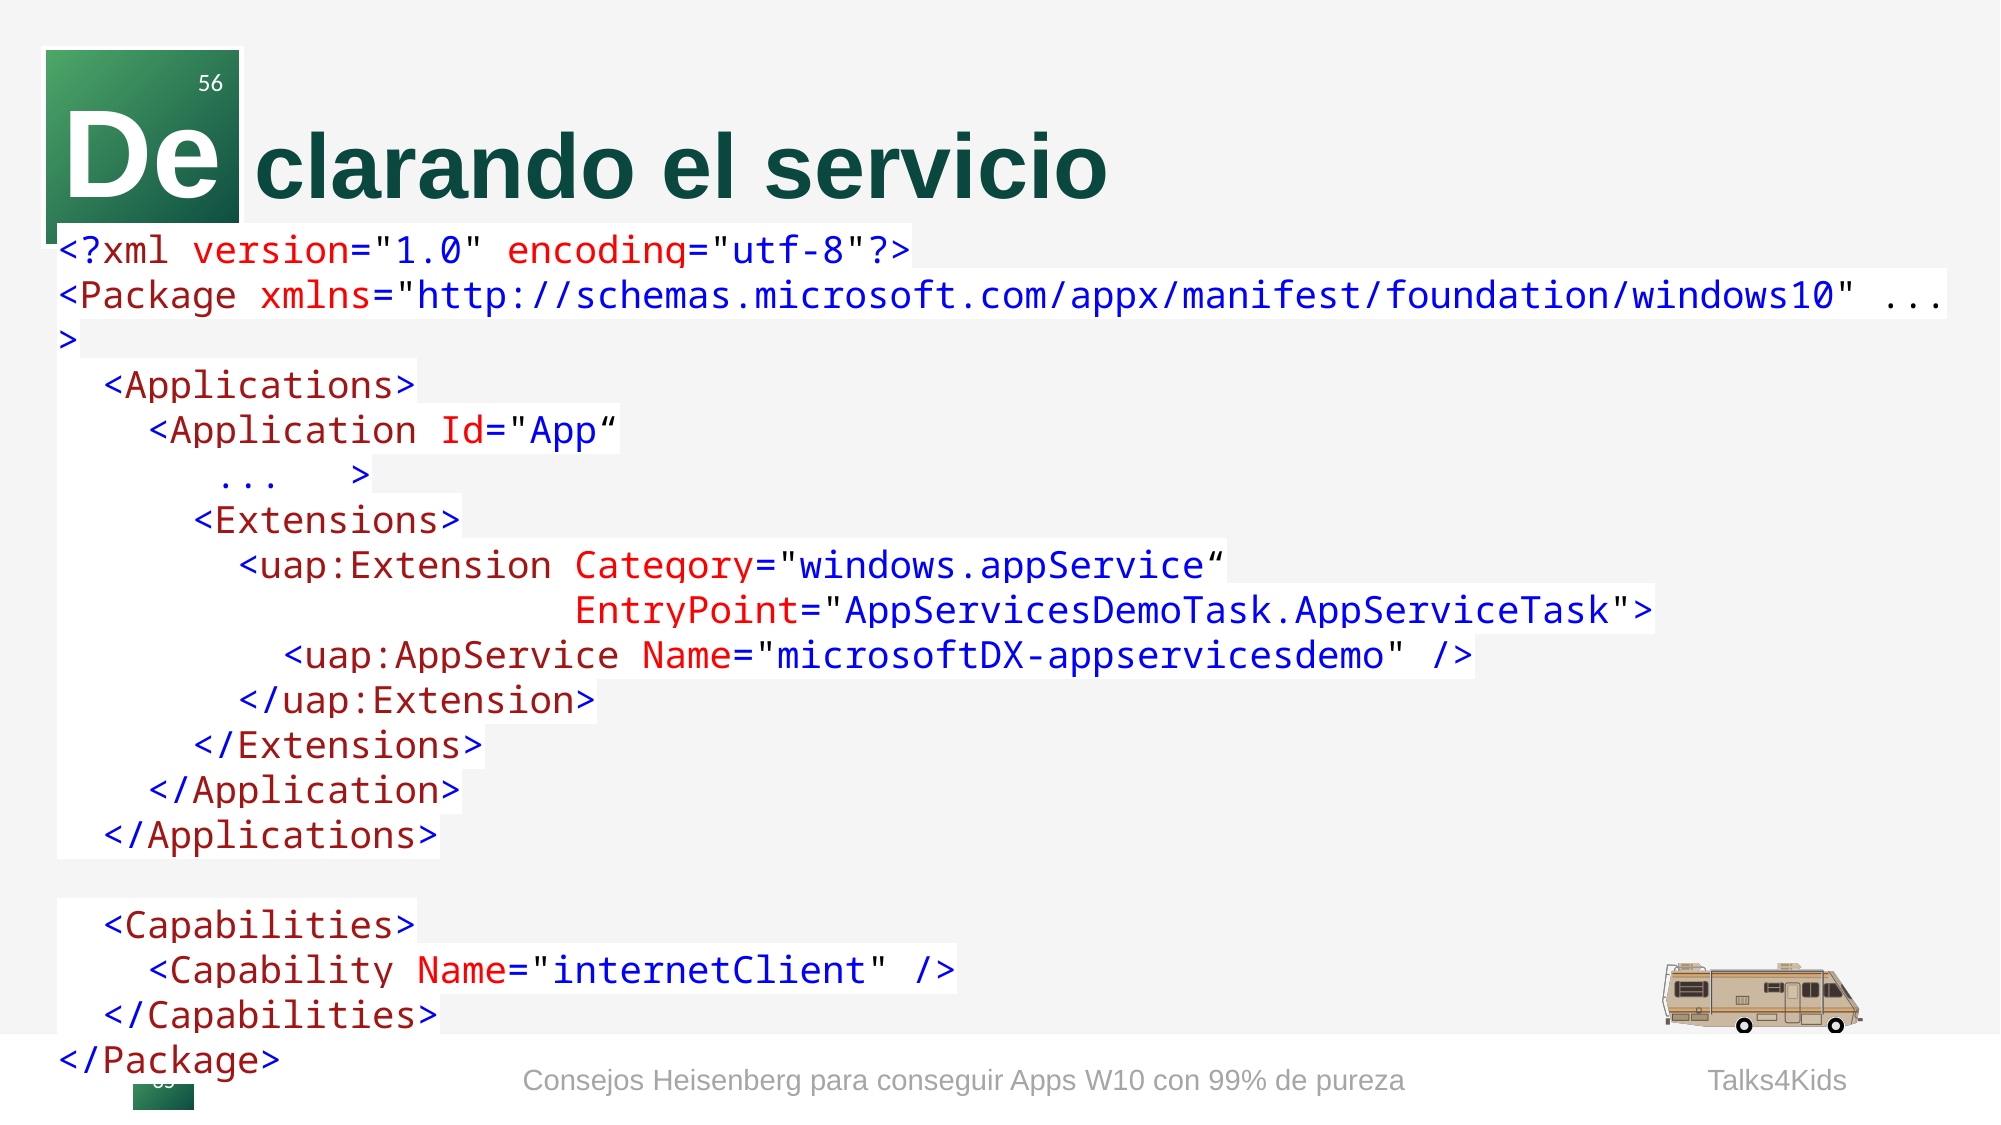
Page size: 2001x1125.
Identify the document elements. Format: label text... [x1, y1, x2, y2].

footer Consejos Heisenberg para conseguir Apps W10 con 99% de pureza [373, 1050, 1412, 1110]
slide_number Talks4Kids [1412, 1050, 1863, 1110]
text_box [43, 47, 242, 247]
text_box <?xml version="1.0" encoding="utf-8"?> <Package xmlns="http://schemas.microsoft.com/appx/manifest/foundation/windows10" ... > <Applications> <Application Id="App“ ... > <Extensions> <uap:Extension Category="windows.appService“ EntryPoint="AppServicesDemoTask.AppServiceTask"> <uap:AppService Name="microsoftDX-appservicesdemo" /> </uap:Extension> </Extensions> </Application> </Applications> <Capabilities> <Capability Name="internetClient" /> </Capabilities> </Package> [42, 256, 2000, 1050]
title clarando el servicio [137, 59, 1863, 256]
